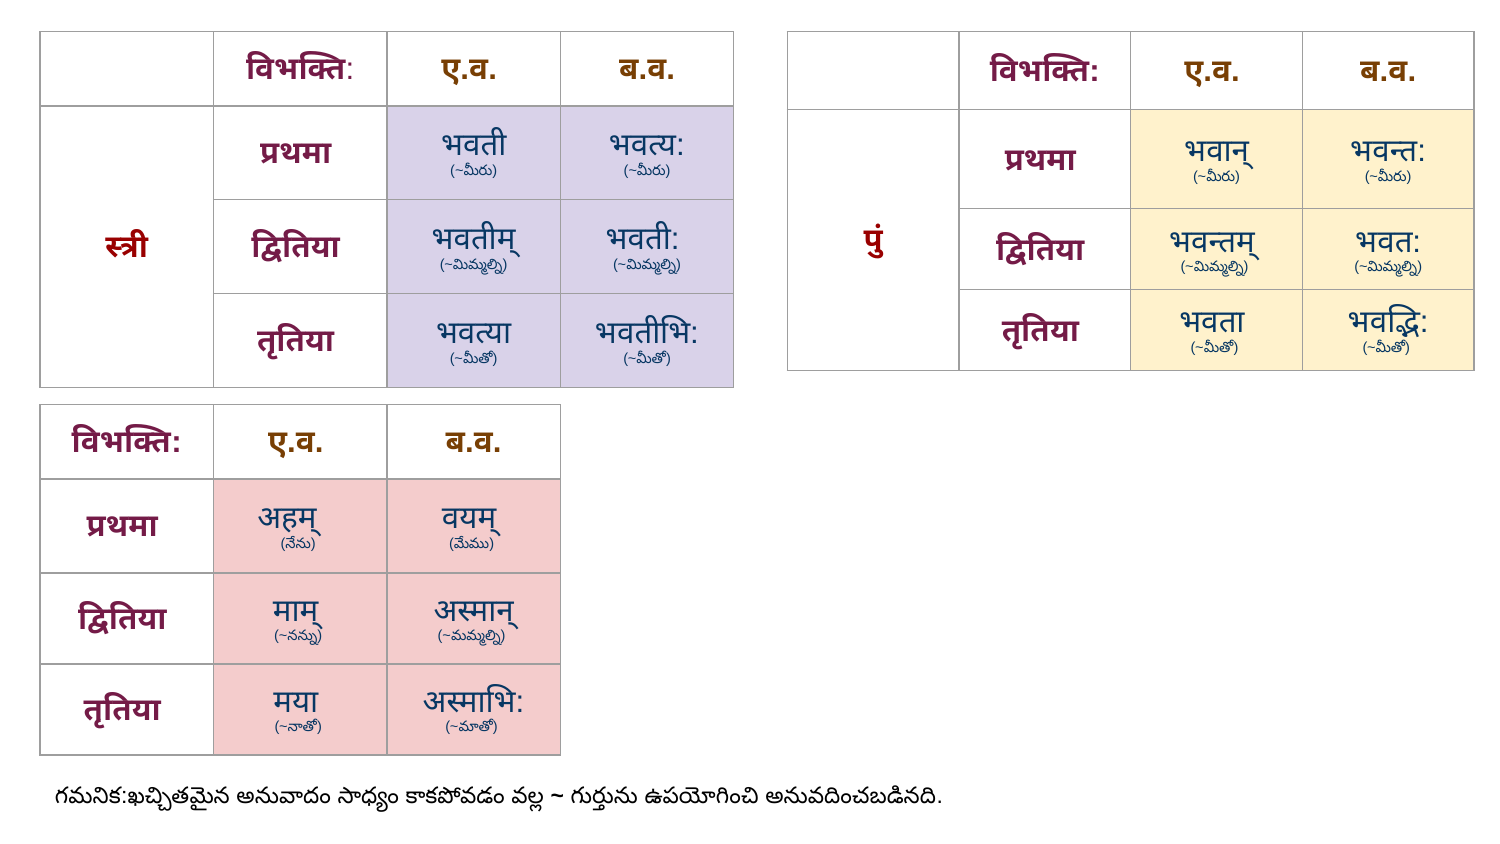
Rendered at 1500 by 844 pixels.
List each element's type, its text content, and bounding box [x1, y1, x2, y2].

table_header विभक्ति: [214, 32, 386, 105]
table_cell मया (~నాతో) [214, 665, 386, 754]
text_box గమనిక:ఖచ్చితమైన అనువాదం సాధ్యం కాకపోవడం వల్ల ~ గుర్తును ఉపయోగించి అనువదించబడినది. [39, 767, 1122, 823]
table_cell वयम् (మేము) [388, 480, 560, 572]
table_cell द्वितिया [960, 209, 1130, 289]
table_cell भवान् (~మీరు) [1131, 110, 1302, 208]
table_cell भवत्या (~మీతో) [388, 294, 560, 387]
table_header ब.व. [388, 405, 560, 478]
table_cell भवत: (~మిమ్మల్ని) [1303, 209, 1473, 289]
table_cell तृतिया [41, 665, 213, 754]
table_header विभक्ति: [41, 405, 213, 478]
table_cell प्रथमा [41, 480, 213, 572]
table_cell पुं [788, 110, 958, 370]
table_header ए.व. [1131, 32, 1302, 109]
table_header ए.व. [214, 405, 386, 478]
table_cell अस्मान् (~మమ్మల్ని) [388, 574, 560, 663]
table_cell तृतिया [960, 290, 1130, 370]
table_cell भवती (~మీరు) [388, 107, 560, 199]
table_header [788, 32, 958, 109]
table_cell भवतीभि: (~మీతో) [561, 294, 733, 387]
table_cell प्रथमा [214, 107, 386, 199]
table_cell तृतिया [214, 294, 386, 387]
table_cell स्त्री [41, 107, 213, 387]
table_cell द्वितिया [41, 574, 213, 663]
table_cell भवती: (~మిమ్మల్ని) [561, 200, 733, 293]
table_cell भवता (~మీతో) [1131, 290, 1302, 370]
table_header विभक्ति: [960, 32, 1130, 109]
table_cell अस्माभि: (~మాతో) [388, 665, 560, 754]
table_cell माम् (~నన్ను) [214, 574, 386, 663]
table_cell द्वितिया [214, 200, 386, 293]
table_cell भवतीम् (~మిమ్మల్ని) [388, 200, 560, 293]
table_header [41, 32, 213, 105]
table_cell अहम् (నేను) [214, 480, 386, 572]
table_cell भवत्य: (~మీరు) [561, 107, 733, 199]
table_cell प्रथमा [960, 110, 1130, 208]
table_cell भवद्भि: (~మీతో) [1303, 290, 1473, 370]
table_header ब.व. [1303, 32, 1473, 109]
table_cell भवन्त: (~మీరు) [1303, 110, 1473, 208]
table_cell भवन्तम् (~మిమ్మల్ని) [1131, 209, 1302, 289]
table_header ए.व. [388, 32, 560, 105]
table_header ब.व. [561, 32, 733, 105]
